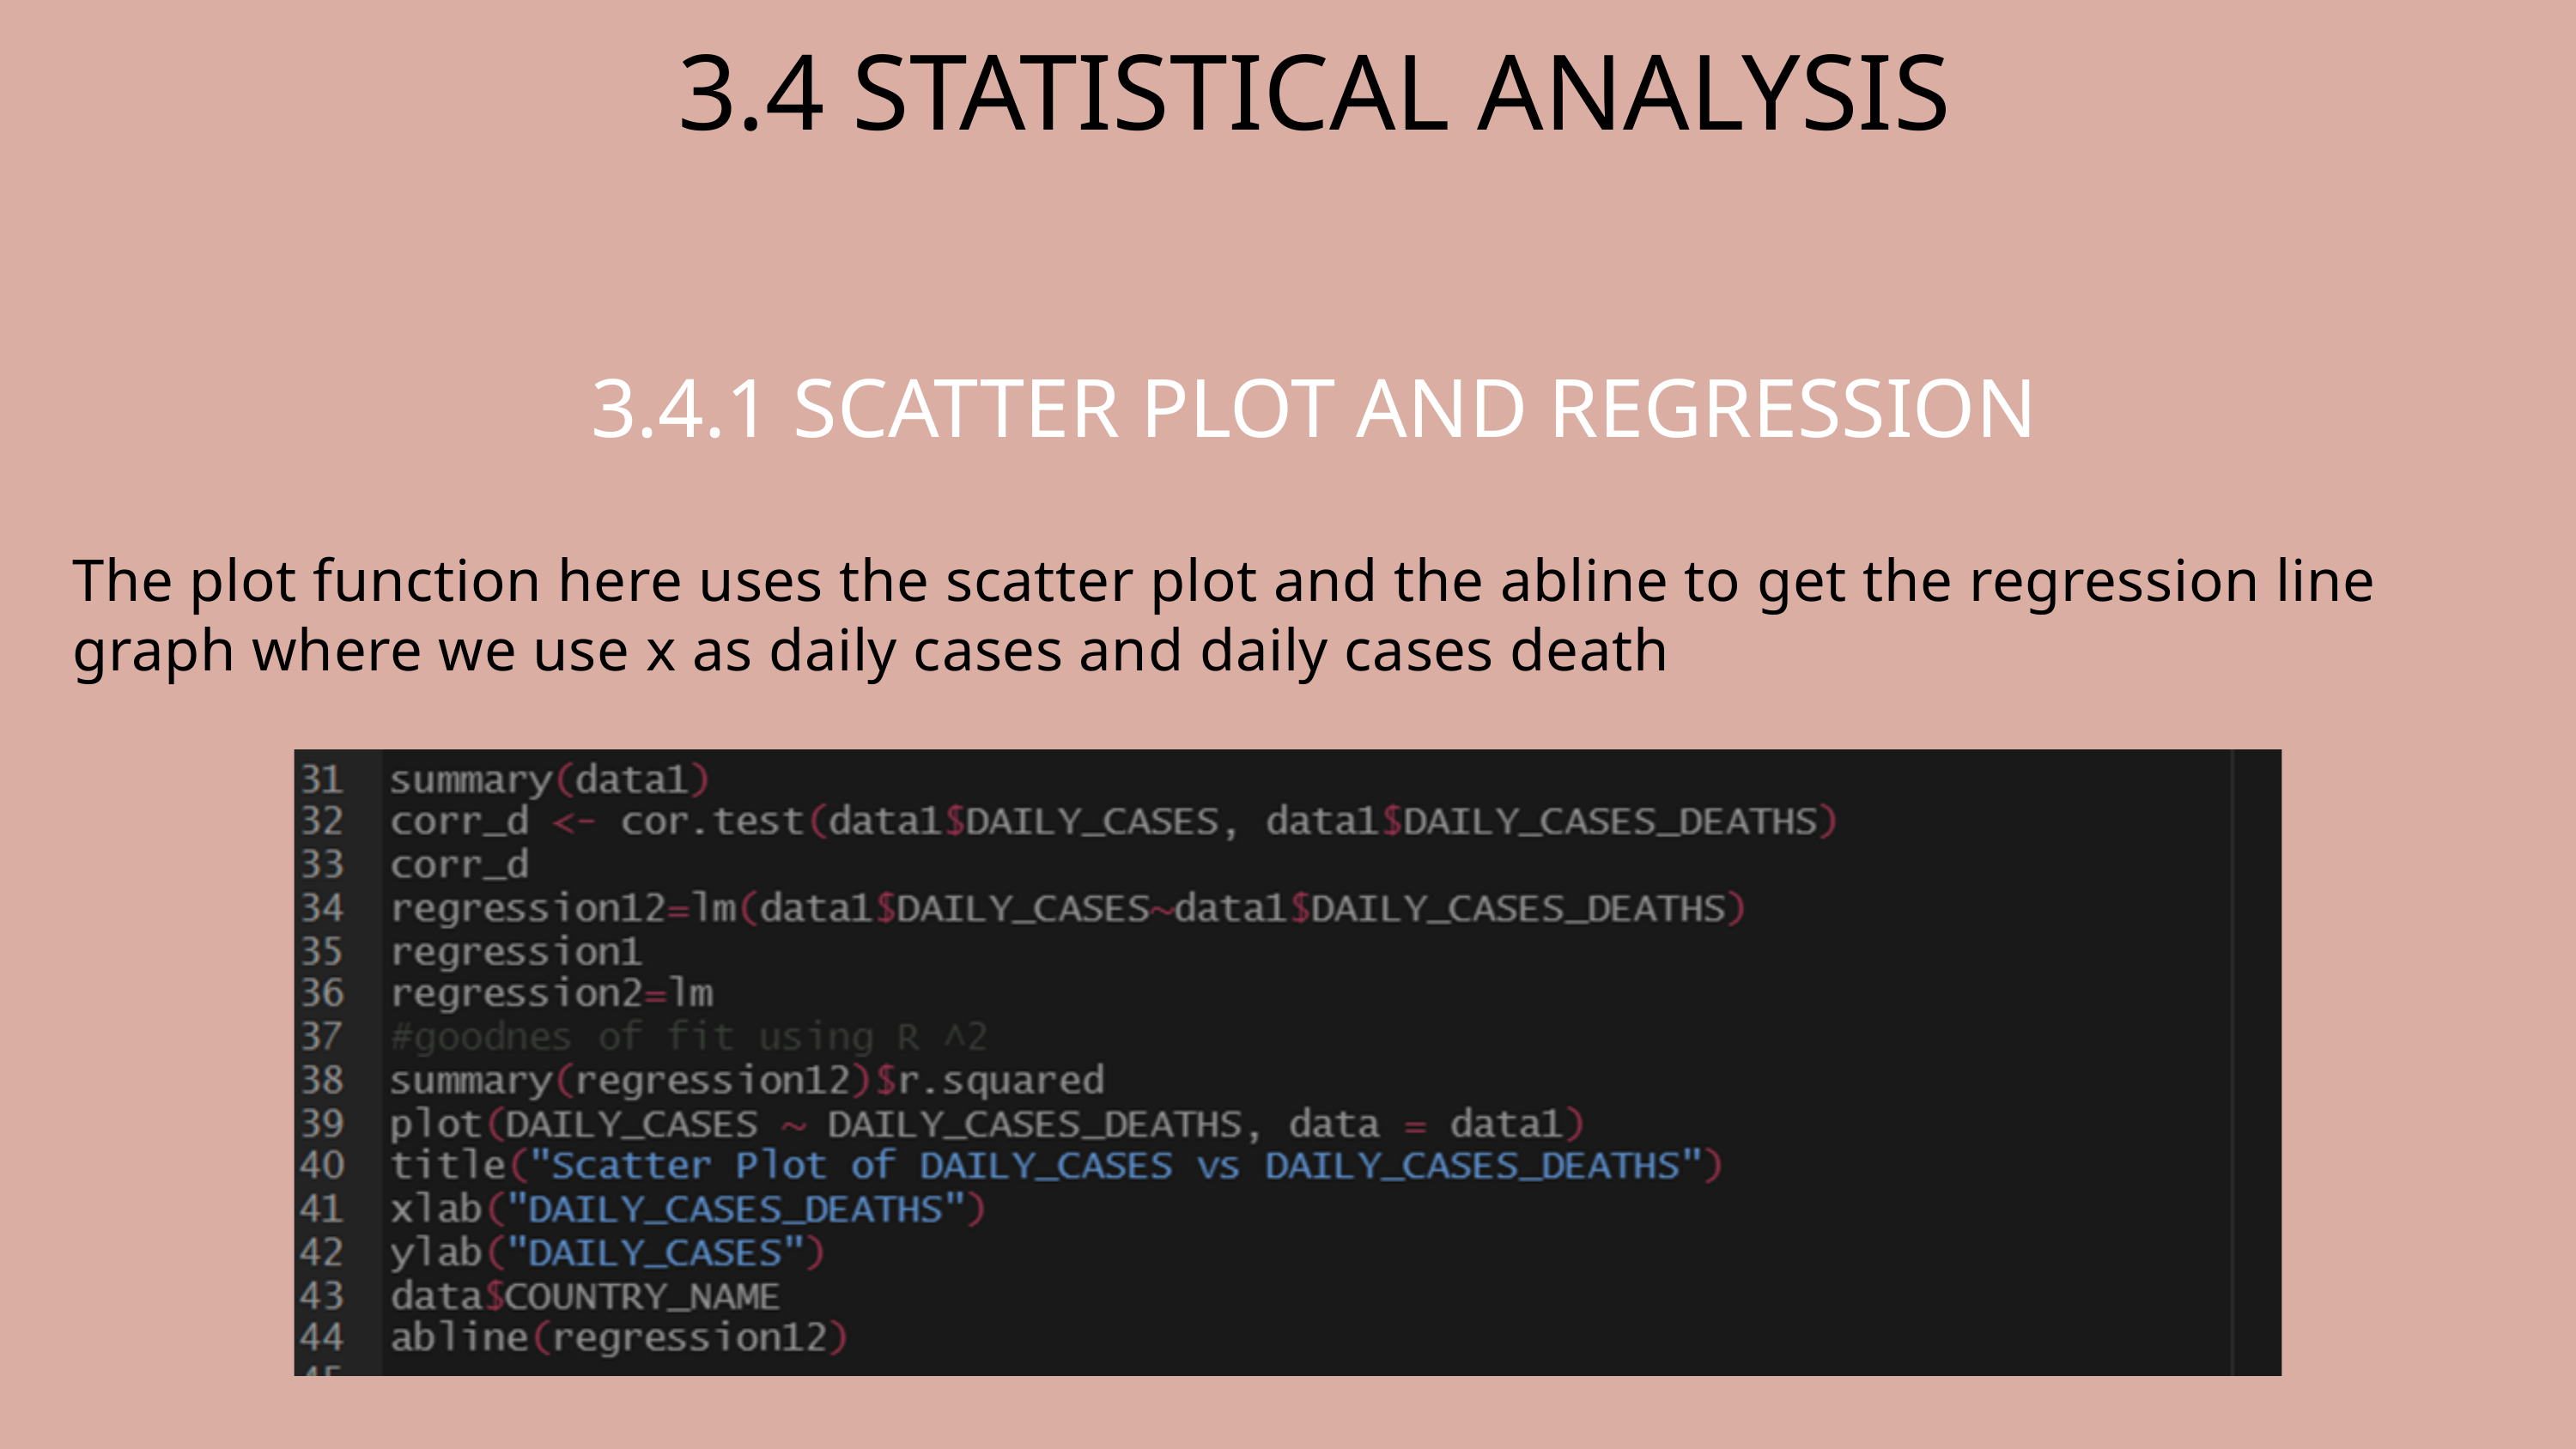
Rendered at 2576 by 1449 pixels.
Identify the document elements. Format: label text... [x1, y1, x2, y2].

text_box [294, 749, 2282, 1376]
text_box The plot function here uses the scatter plot and the abline to get the regression line graph where we use x as daily cases and daily cases death [72, 543, 2504, 682]
text_box 3.4 STATISTICAL ANALYSIS [624, 4, 2005, 151]
text_box 3.4.1 SCATTER PLOT AND REGRESSION [550, 340, 2079, 453]
